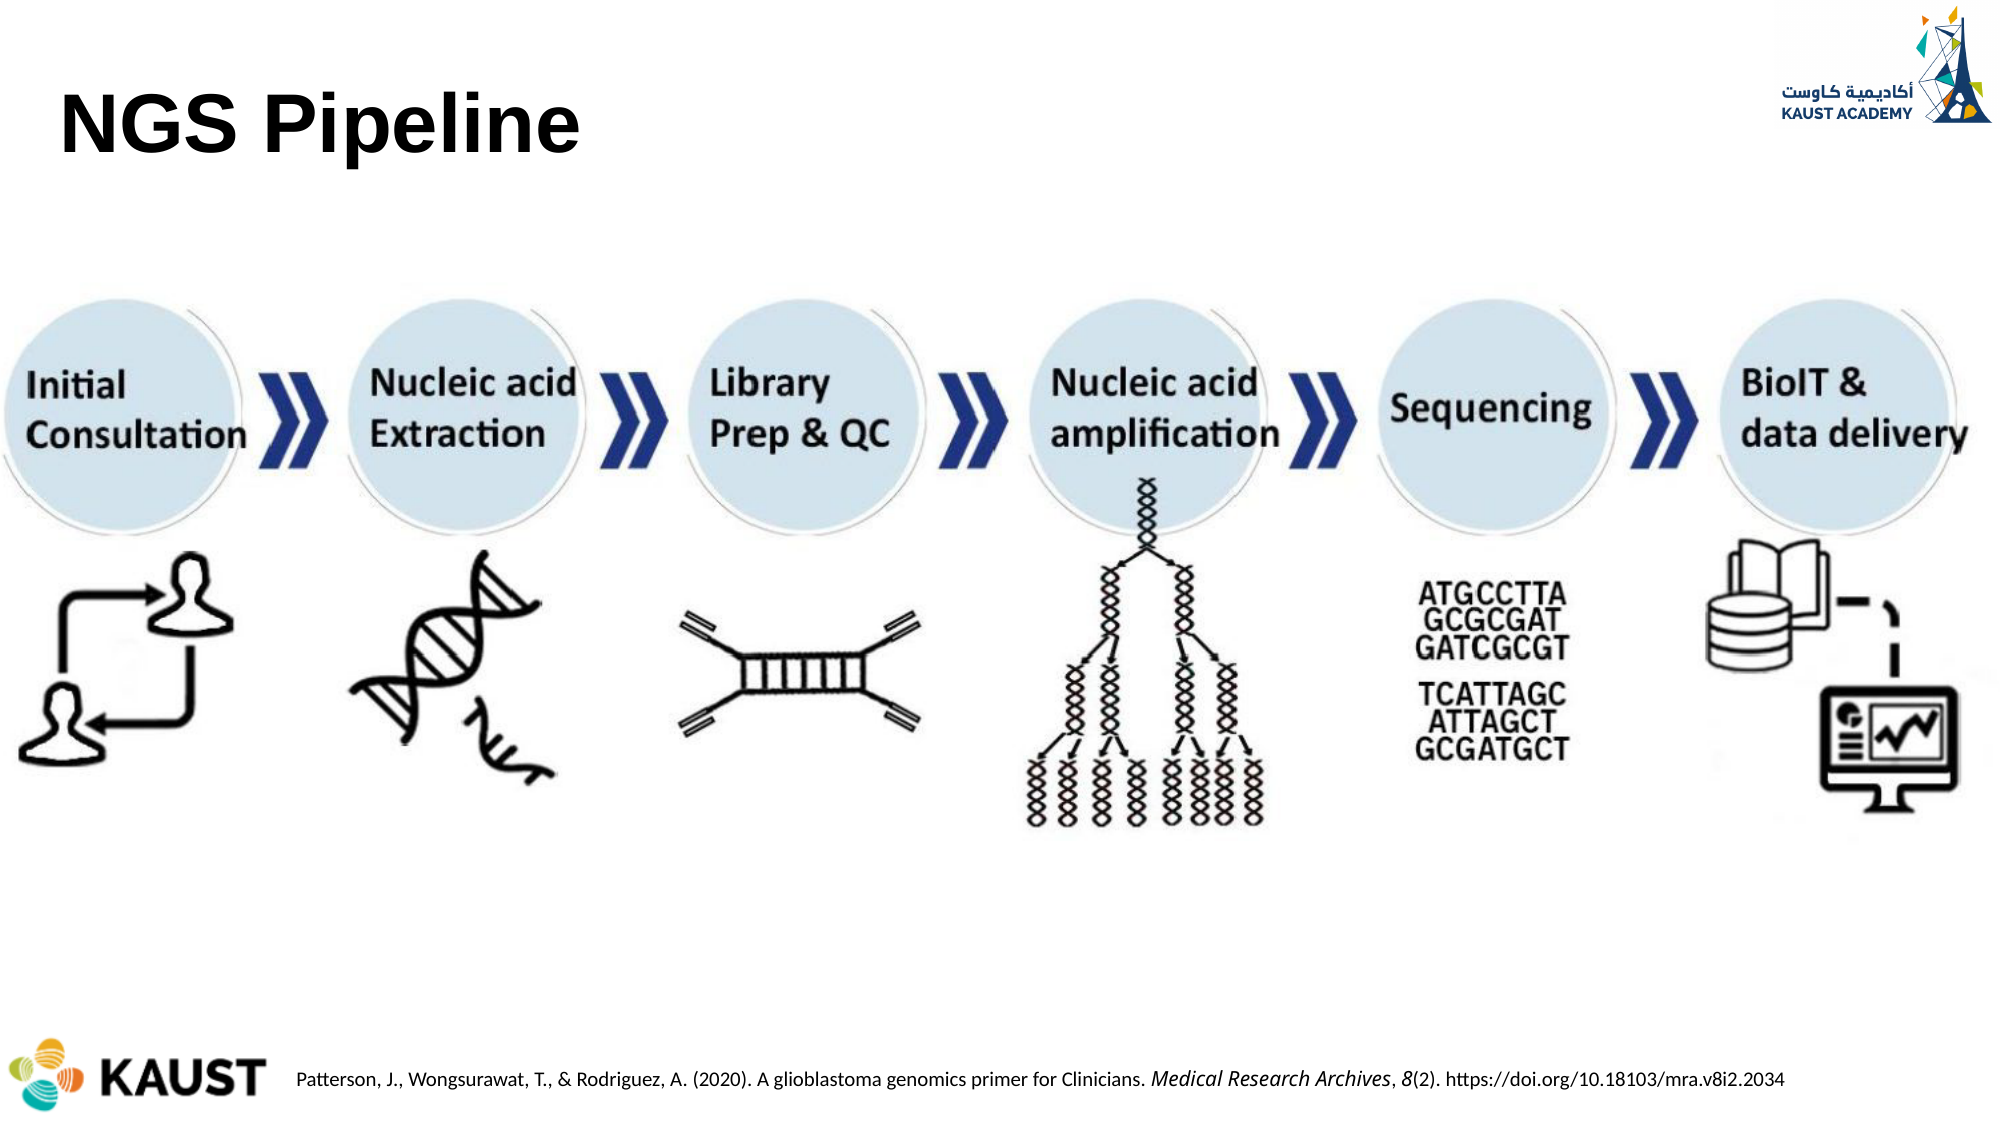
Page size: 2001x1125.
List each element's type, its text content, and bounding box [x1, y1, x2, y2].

picture [1, 1028, 277, 1123]
picture [0, 256, 2000, 869]
text_box Patterson, J., Wongsurawat, T., & Rodriguez, A. (2020). A glioblastoma genomics primer for Clinicians. Medical Research Archives, 8(2). https://doi.org/10.18103/mra.v8i2.2034 [281, 1058, 1958, 1099]
picture [1774, 0, 2000, 129]
title NGS Pipeline [44, 20, 1770, 231]
